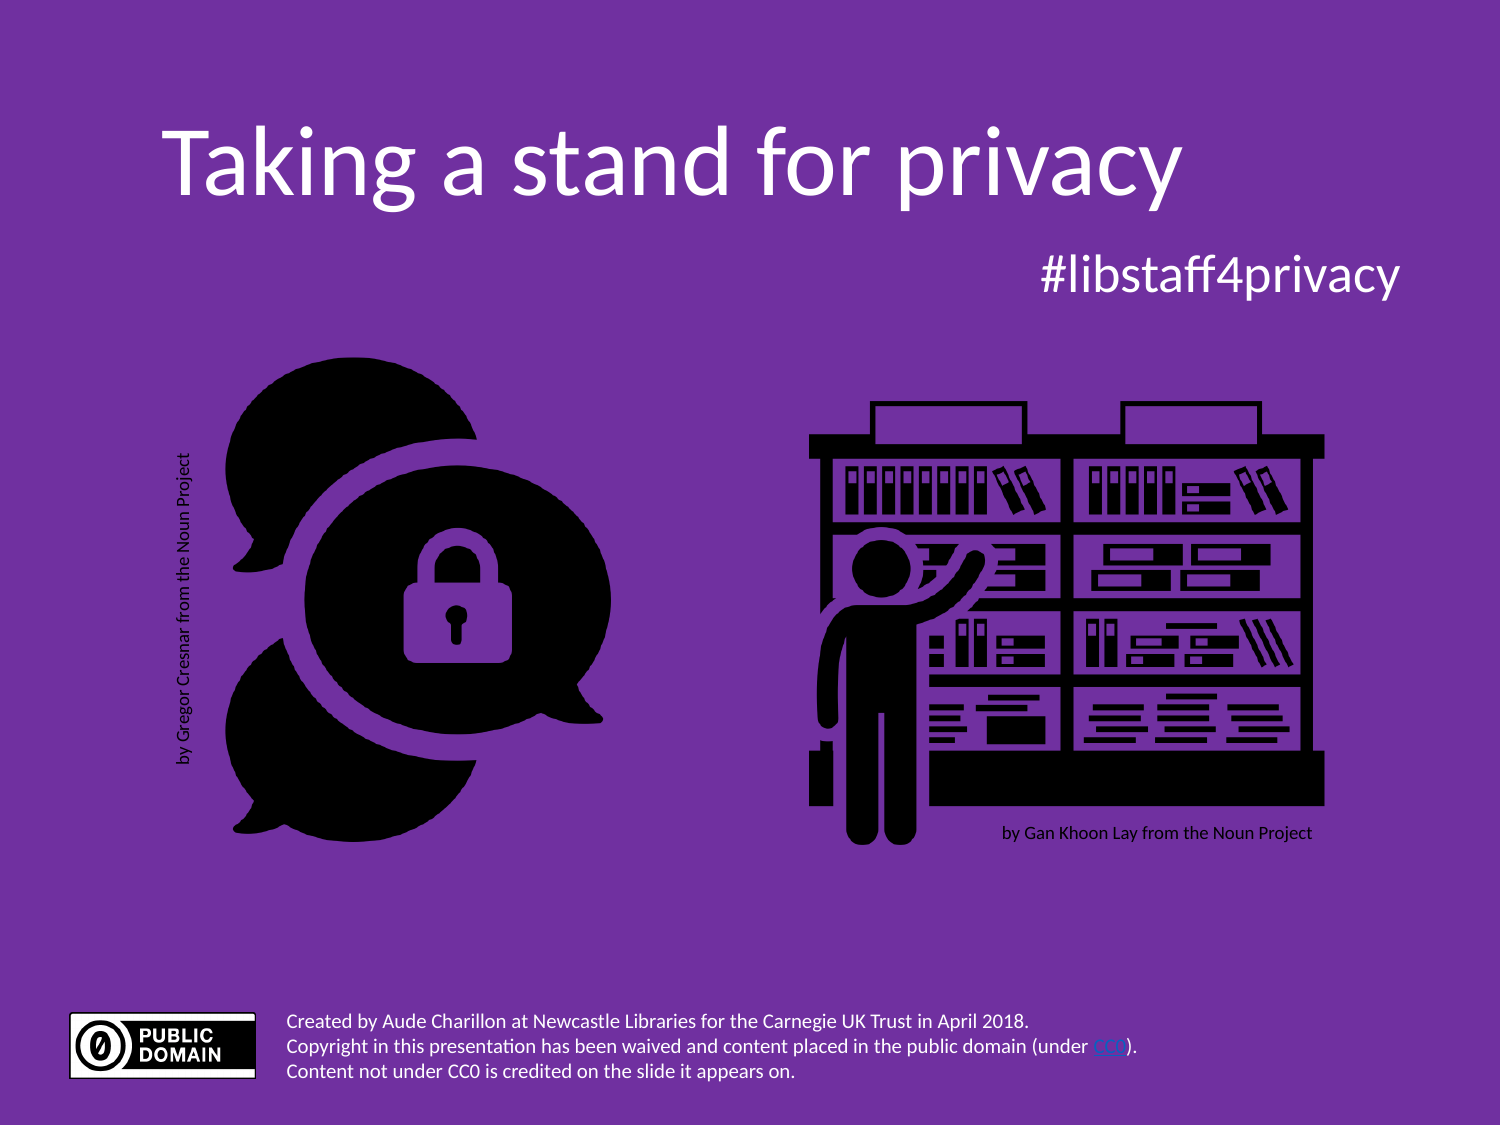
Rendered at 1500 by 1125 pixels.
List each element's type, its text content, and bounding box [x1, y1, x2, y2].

text_box #libstaff4privacy [1026, 230, 1481, 311]
picture [69, 1012, 256, 1079]
text_box Created by Aude Charillon at Newcastle Libraries for the Carnegie UK Trust in April 2018. Copyright in this presentation has been waived and content placed in the public domain (under CC0). Content not under CC0 is credited on the slide it appears on. [271, 1000, 1444, 1090]
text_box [162, 347, 633, 853]
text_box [766, 365, 1367, 872]
text_box Taking a stand for privacy [146, 87, 1212, 223]
